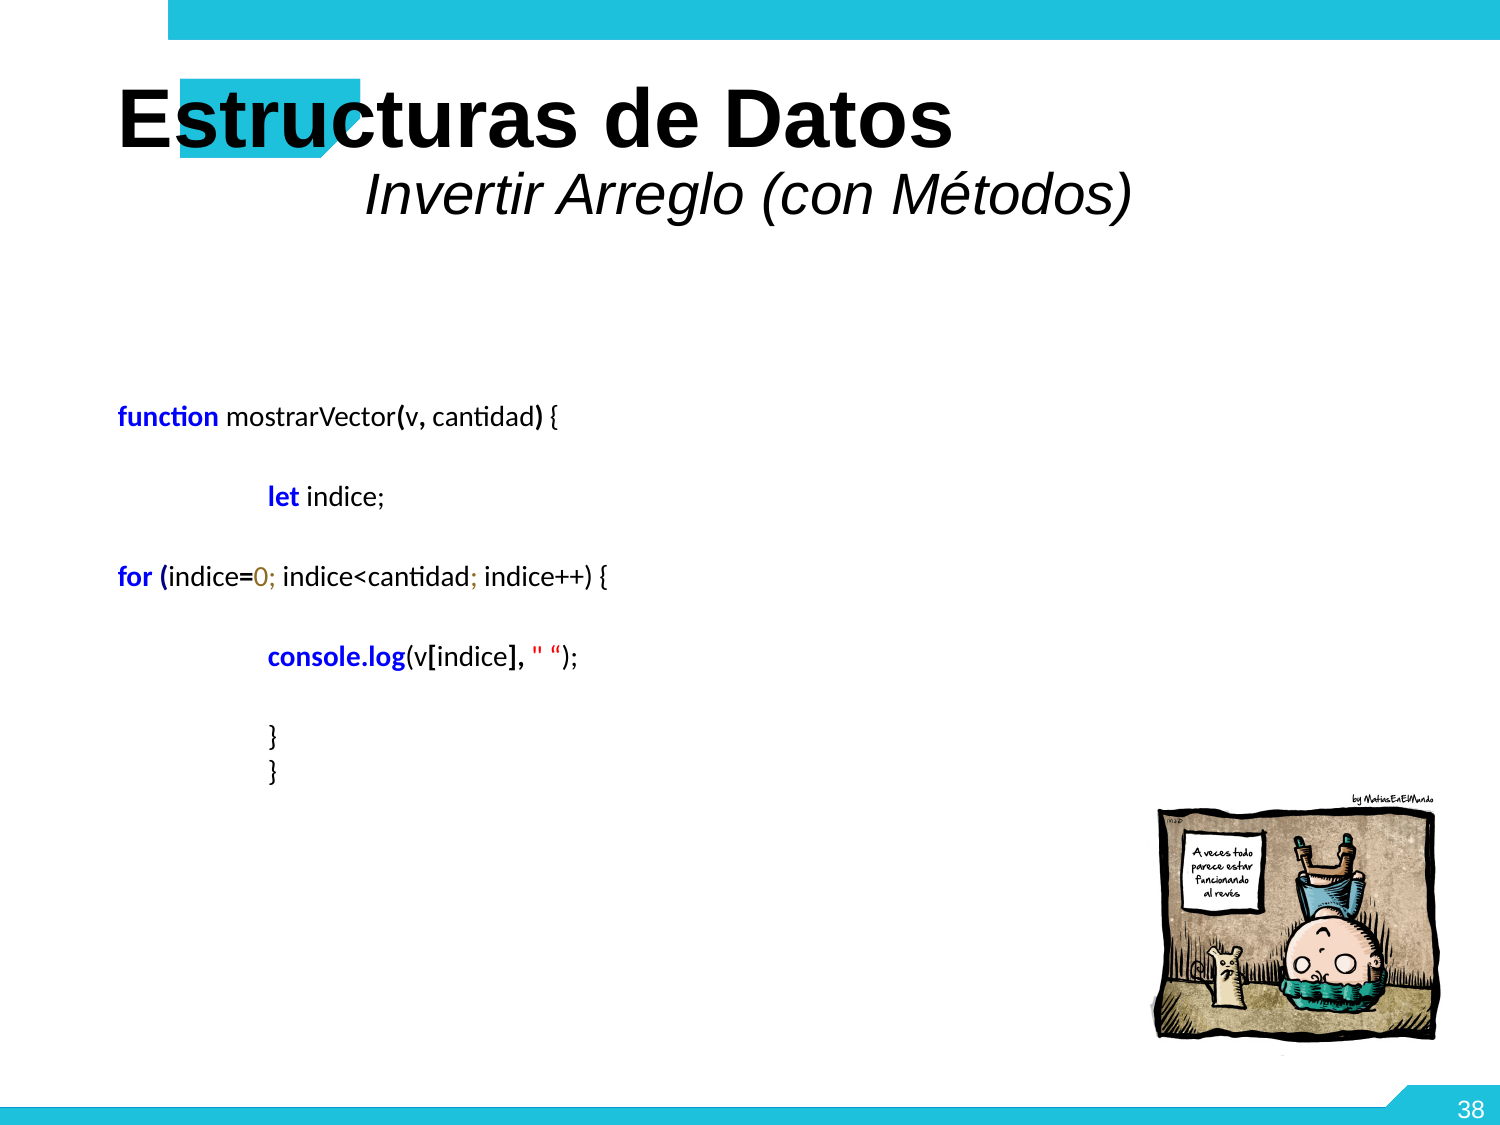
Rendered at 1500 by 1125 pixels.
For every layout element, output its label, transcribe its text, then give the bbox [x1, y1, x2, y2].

text_box Estructuras de Datos Invertir Arreglo (con Métodos) [103, 45, 1397, 246]
text_box <number> [1408, 1078, 1500, 1125]
picture [1146, 789, 1456, 1056]
text_box function mostrarVector(v, cantidad) { let indice; for (indice=0; indice<cantidad; indice++) { console.log(v[indice], " “); } } [103, 389, 1500, 798]
